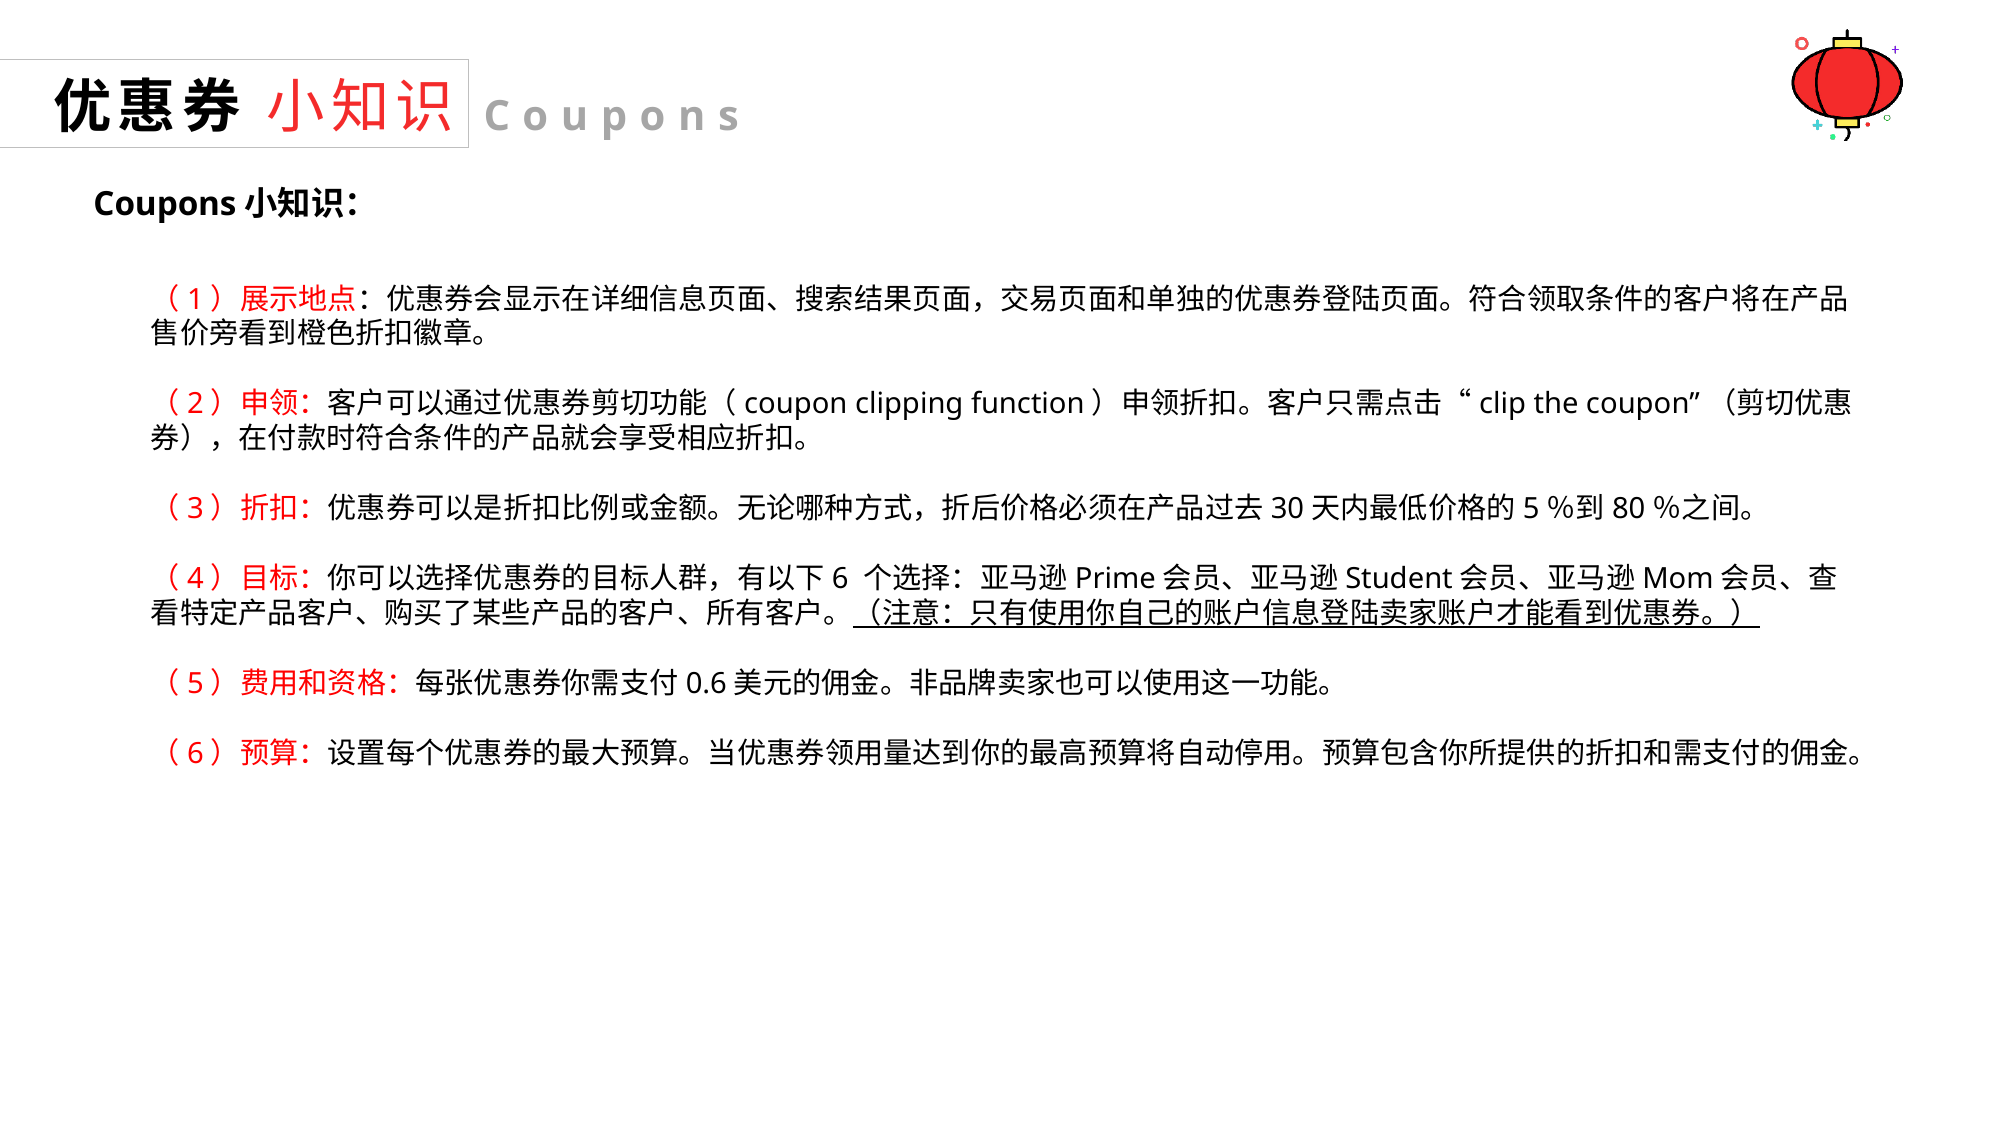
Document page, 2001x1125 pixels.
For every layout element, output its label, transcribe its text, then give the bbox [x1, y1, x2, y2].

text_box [0, 59, 796, 148]
picture [1773, 13, 1923, 141]
text_box Coupons小知识： [78, 174, 393, 230]
text_box （1）展示地点：优惠券会显示在详细信息页面、搜索结果页面，交易页面和单独的优惠券登陆页面。符合领取条件的客户将在产品售价旁看到橙色折扣徽章。 （2）申领：客户可以通过优惠券剪切功能（coupon clipping function）申领折扣。客户只需点击“clip the coupon”（剪切优惠券），在付款时符合条件的产品就会享受相应折扣。 （3）折扣：优惠券可以是折扣比例或金额。无论哪种方式，折后价格必须在产品过去30天内最低价格的5％到80％之间。 （4）目标：你可以选择优惠券的目标人群，有以下6 个选择：亚马逊Prime会员、亚马逊Student会员、亚马逊Mom会员、查看特定产品客户、购买了某些产品的客户、所有客户。（注意：只有使用你自己的账户信息登陆卖家账户才能看到优惠券。） （5）费用和资格：每张优惠券你需支付0.6美元的佣金。非品牌卖家也可以使用这一功能。 （6）预算：设置每个优惠券的最大预算。当优惠券领用量达到你的最高预算将自动停用。预算包含你所提供的折扣和需支付的佣金。 [136, 272, 1872, 777]
